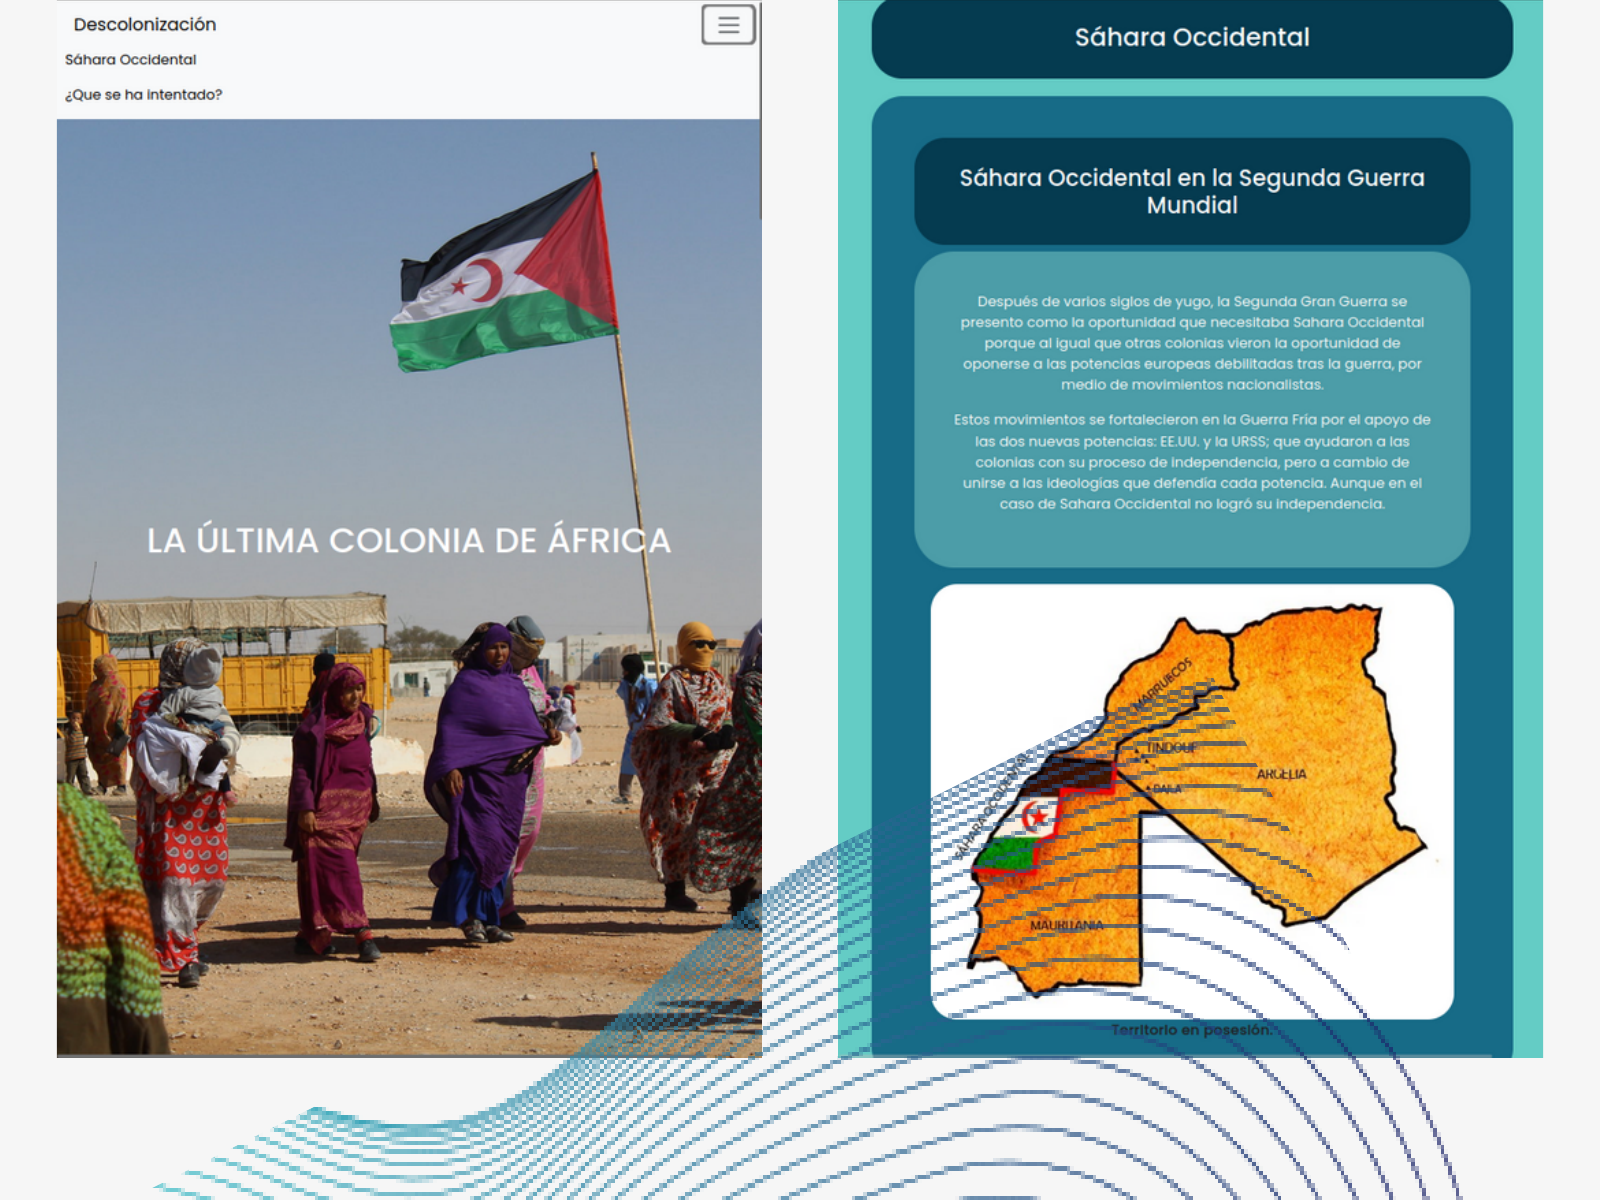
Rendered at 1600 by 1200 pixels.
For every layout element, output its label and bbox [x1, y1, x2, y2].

text_box [56, 0, 762, 1059]
text_box [838, 0, 1544, 1059]
text_box [128, 661, 1475, 1200]
